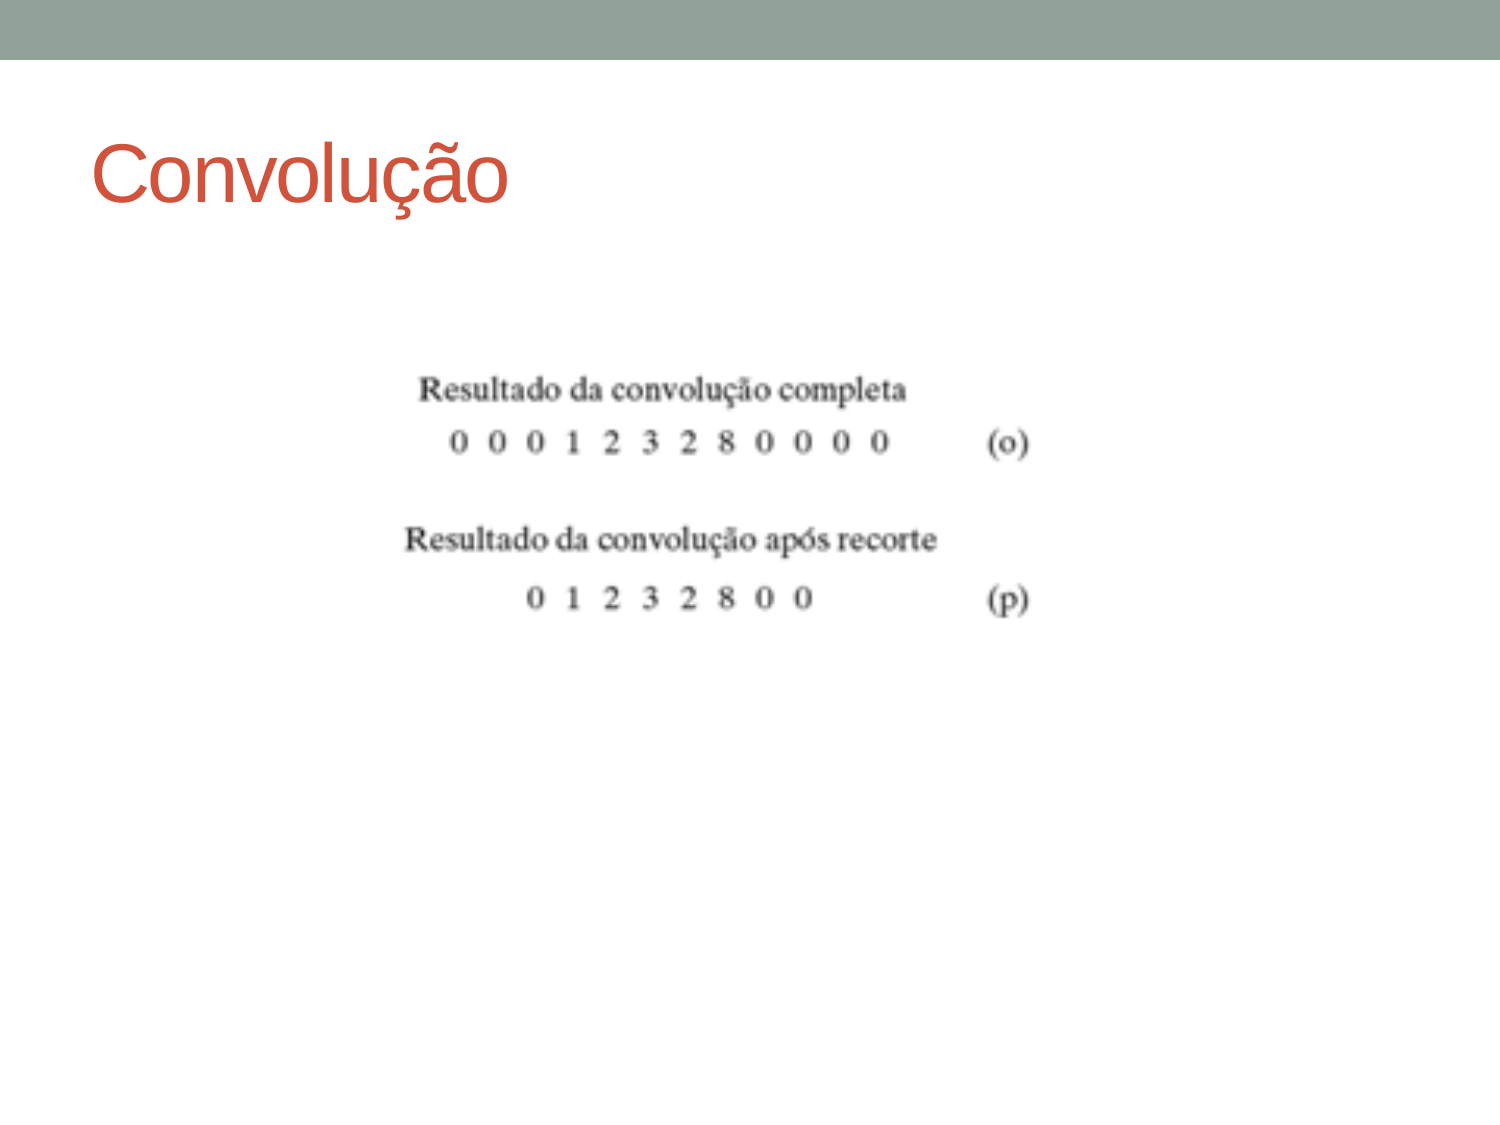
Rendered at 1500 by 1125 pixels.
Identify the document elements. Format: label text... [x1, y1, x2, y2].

title Convolução [75, 87, 1425, 250]
picture [374, 312, 1091, 651]
